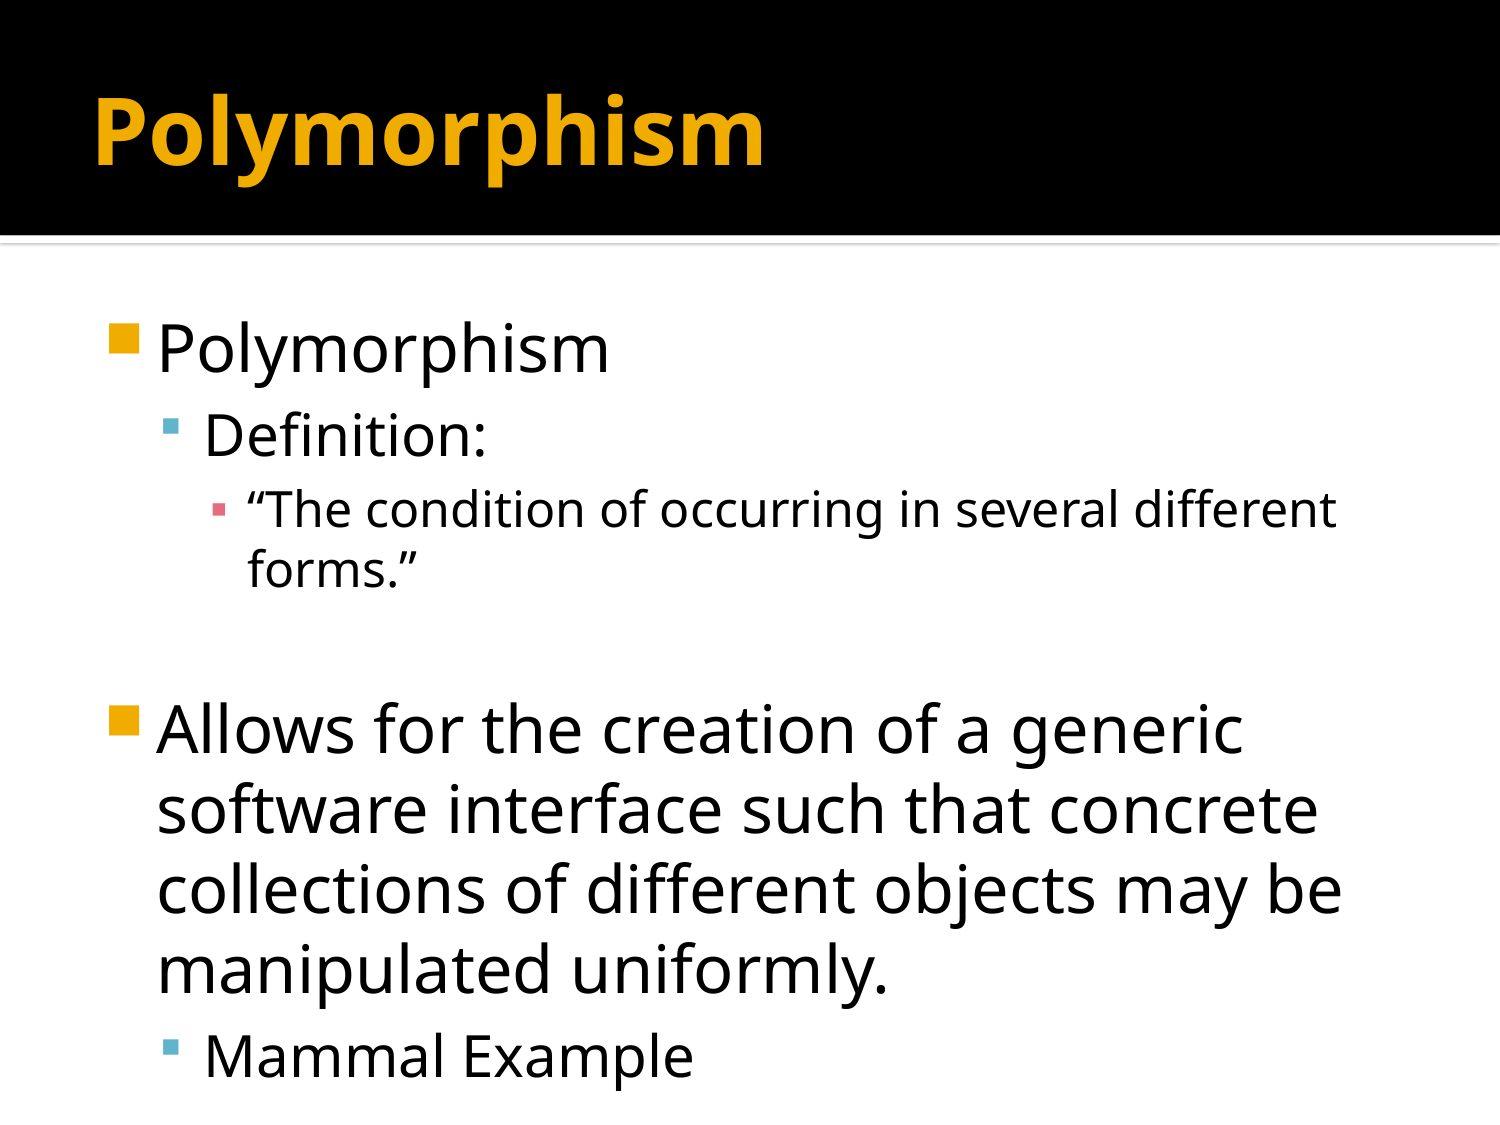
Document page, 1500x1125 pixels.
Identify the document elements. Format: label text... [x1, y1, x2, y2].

list Polymorphism Definition: “The condition of occurring in several different forms.” Allows for the creation of a generic software interface such that concrete collections of different objects may be manipulated uniformly. Mammal Example [75, 291, 1425, 1050]
title Polymorphism [75, 25, 1425, 231]
